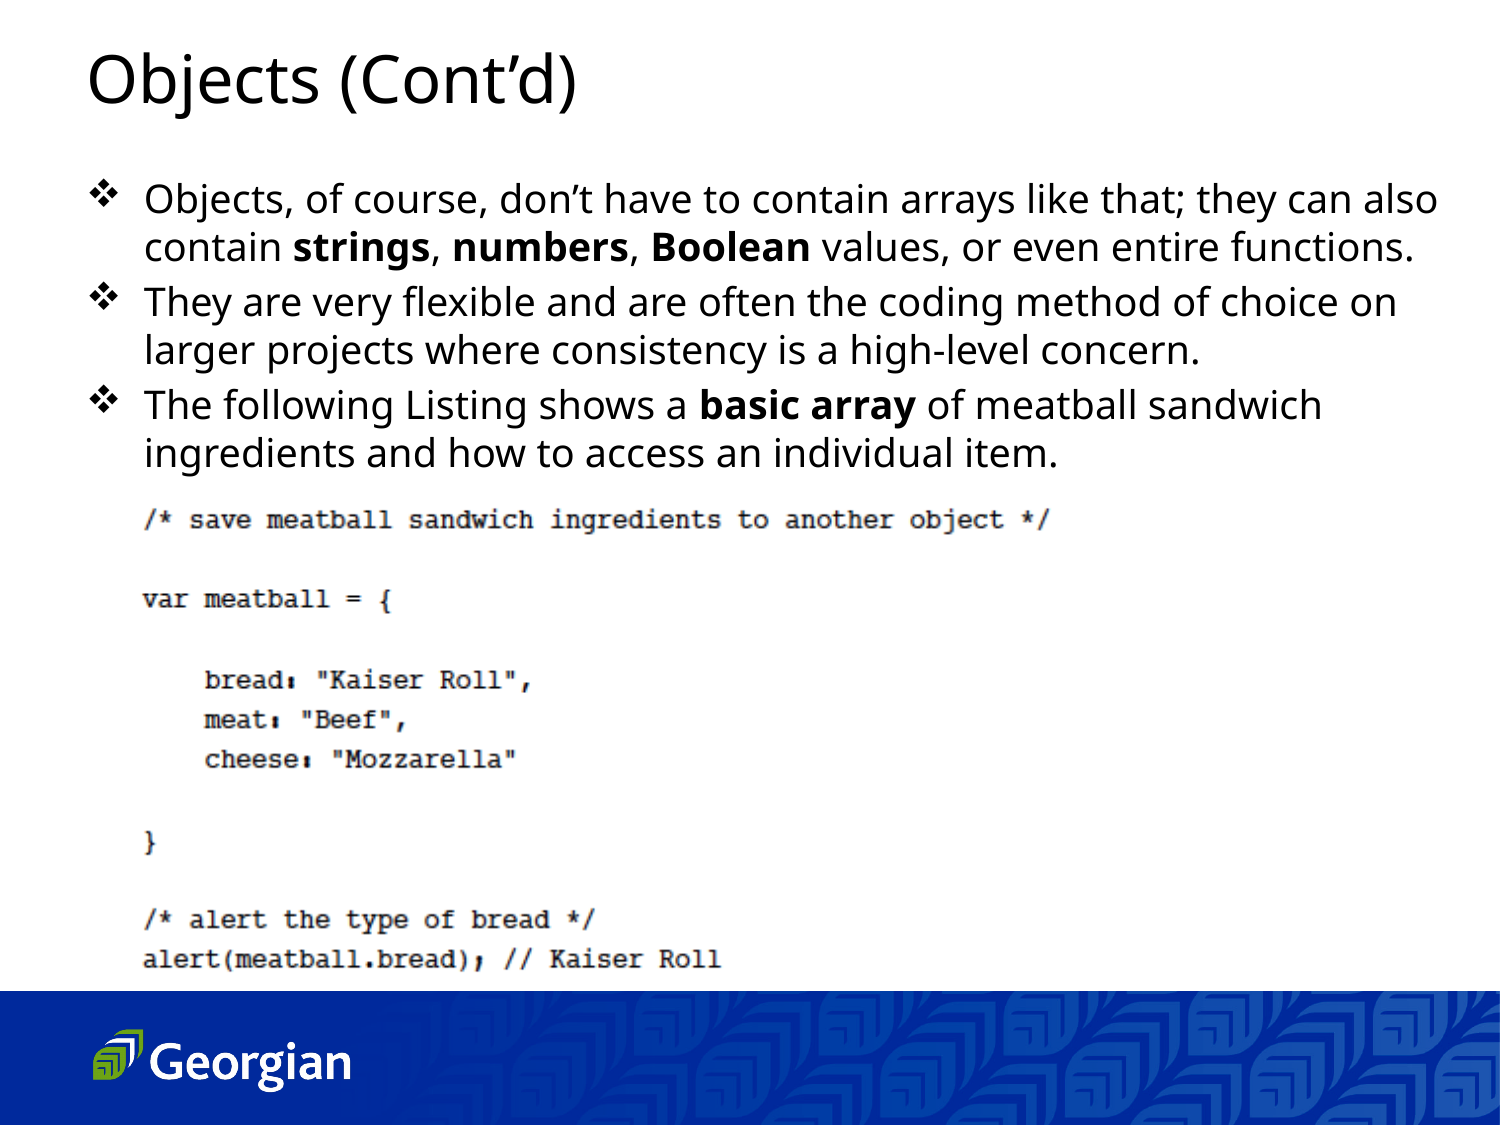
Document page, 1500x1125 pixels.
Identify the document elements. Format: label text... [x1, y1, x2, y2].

picture [0, 991, 1500, 1125]
list Objects, of course, don’t have to contain arrays like that; they can also contain strings, numbers, Boolean values, or even entire functions. They are very flexible and are often the coding method of choice on larger projects where consistency is a high-level concern. The following Listing shows a basic array of meatball sandwich ingredients and how to access an individual item. [71, 166, 1457, 488]
picture [137, 499, 1063, 982]
list Objects (Cont’d) [71, 22, 1457, 146]
